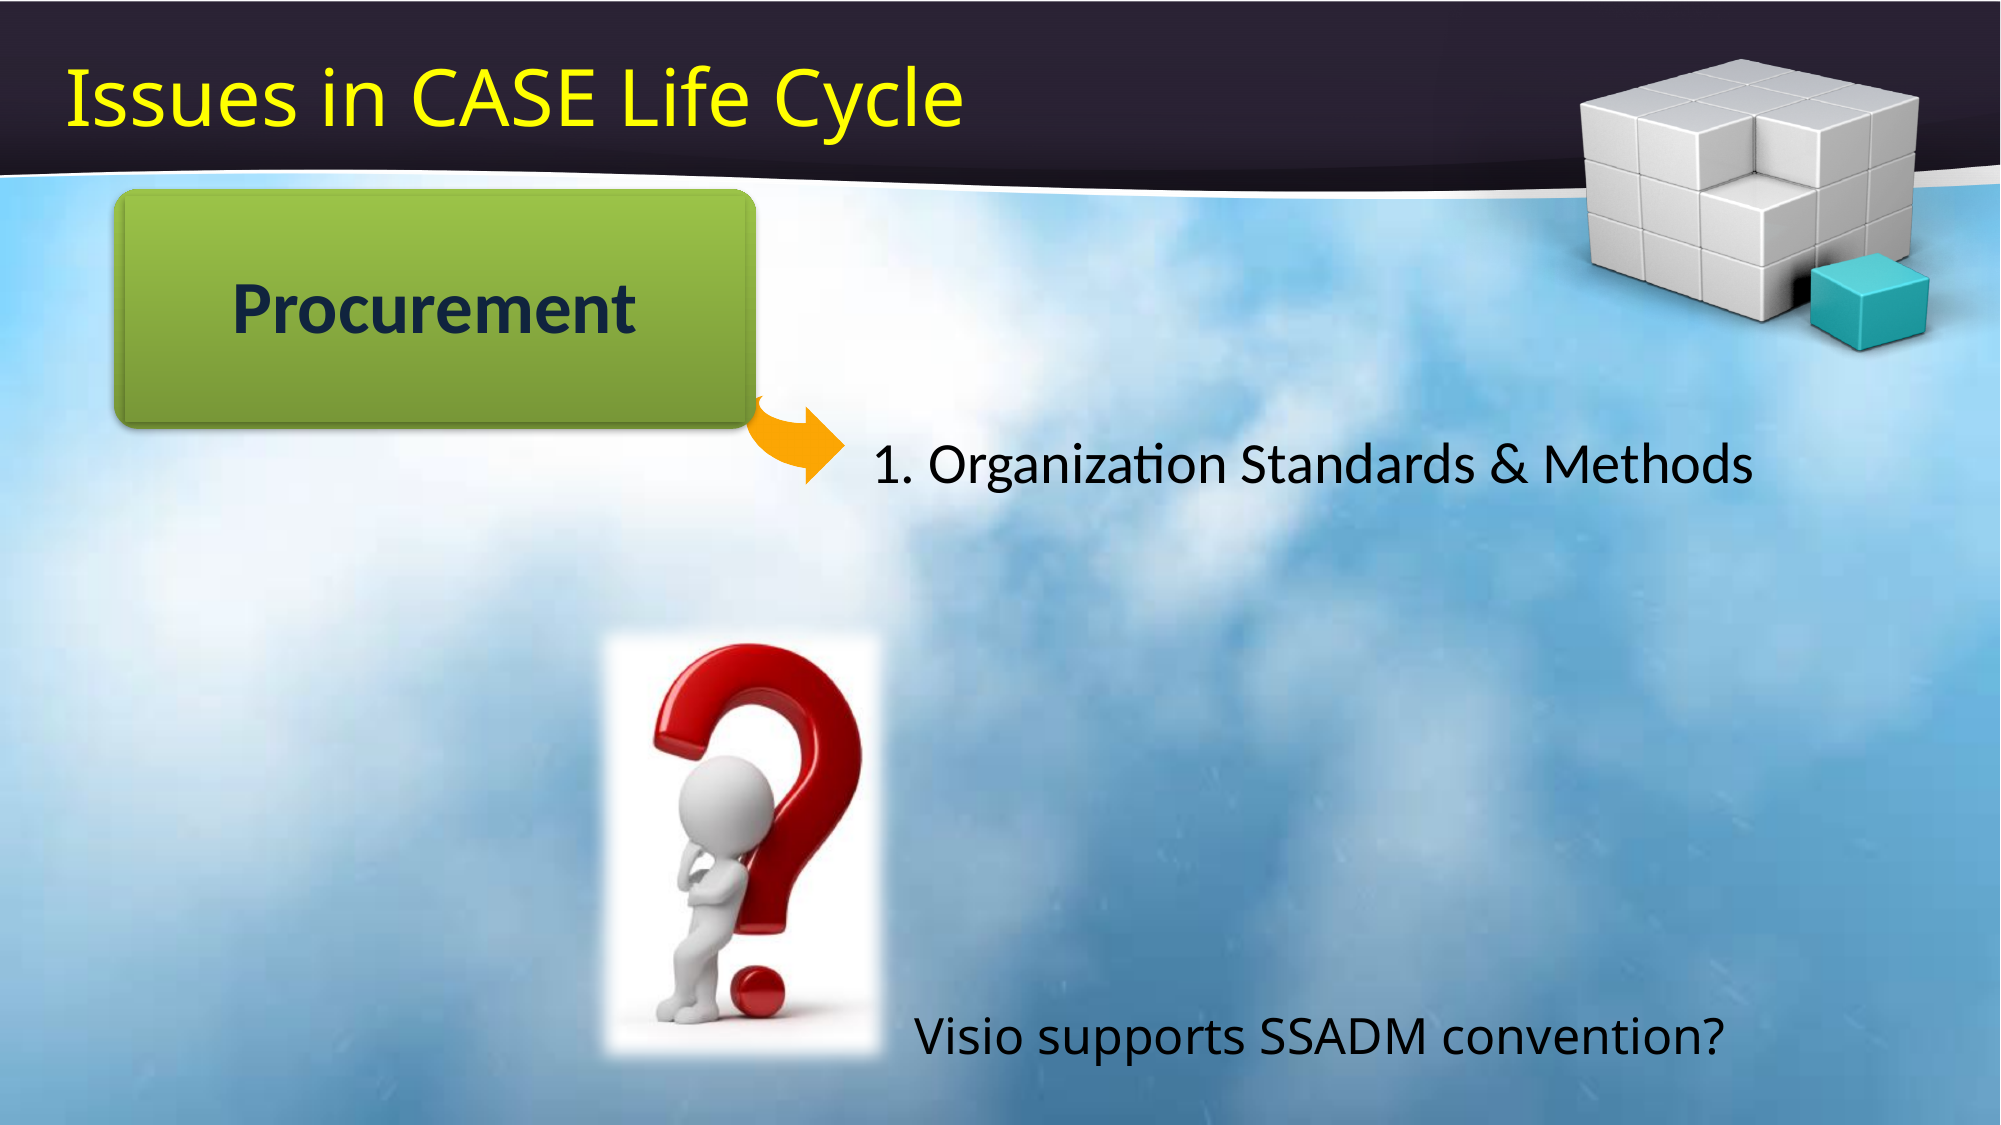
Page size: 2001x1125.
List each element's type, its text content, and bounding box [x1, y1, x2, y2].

picture [0, 0, 2001, 1125]
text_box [113, 189, 757, 430]
title Issues in CASE Life Cycle [50, 0, 1584, 190]
text_box 1. Organization Standards & Methods [861, 418, 1827, 503]
text_box Visio supports SSADM convention? [904, 996, 1918, 1072]
